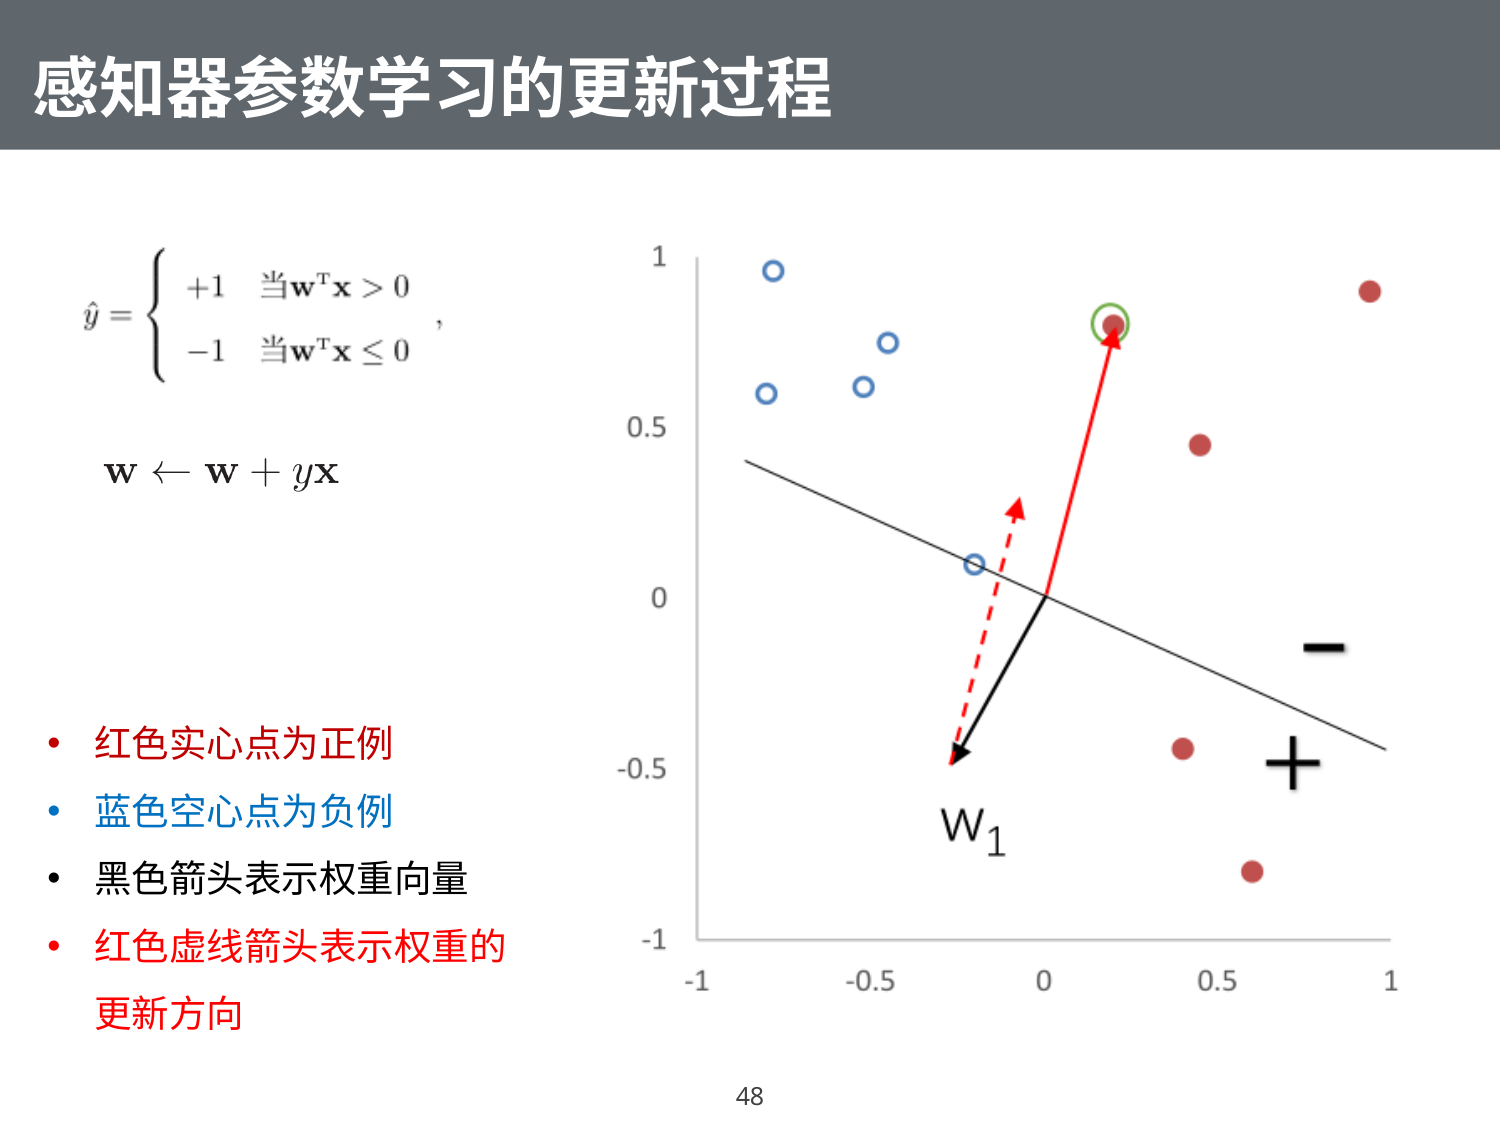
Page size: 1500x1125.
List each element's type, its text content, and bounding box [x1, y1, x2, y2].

picture [59, 229, 458, 398]
title 感知器参数学习的更新过程 [17, 16, 1483, 134]
picture [93, 434, 340, 500]
picture [530, 183, 1483, 1049]
text_box 红色实心点为正例 蓝色空心点为负例 黑色箭头表示权重向量 红色虚线箭头表示权重的更新方向 [32, 690, 524, 1043]
